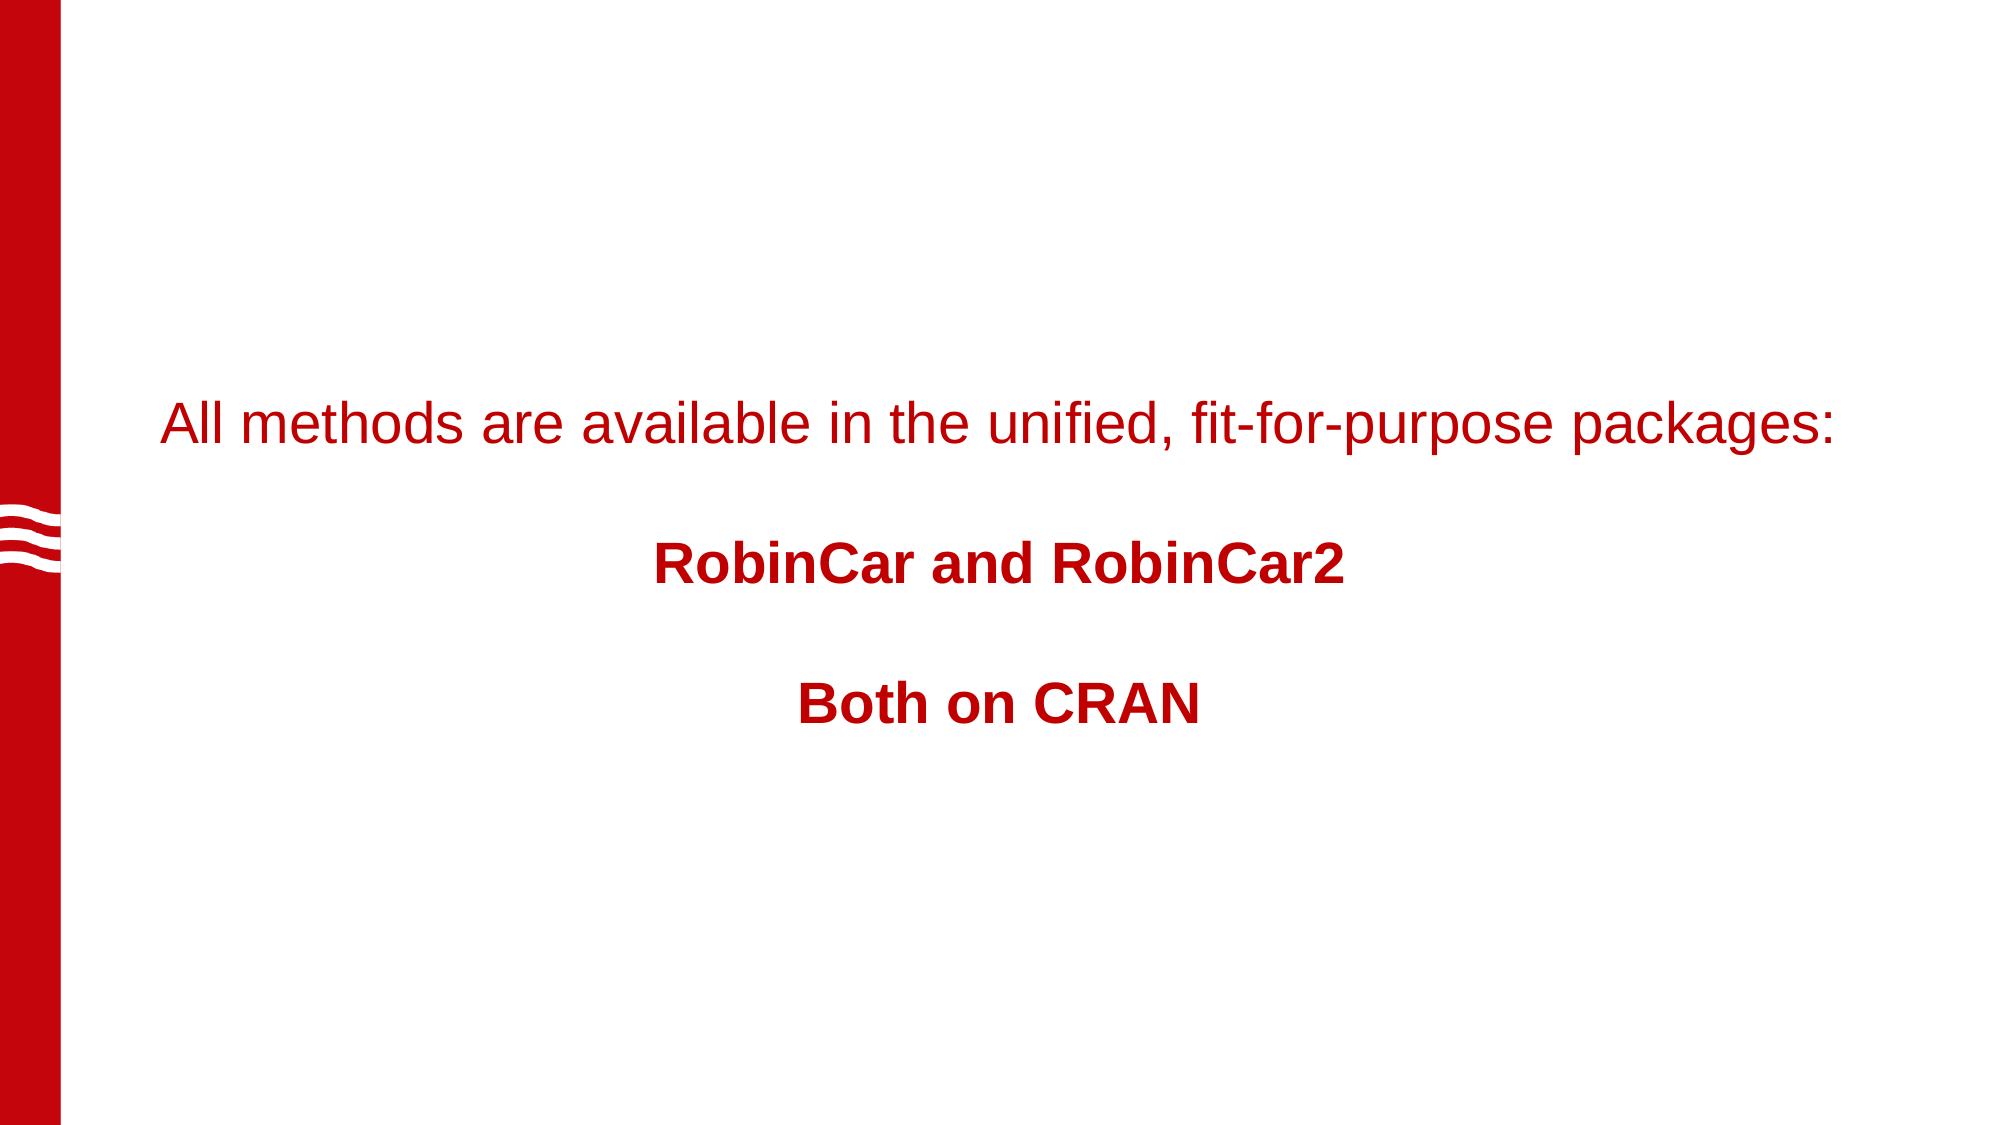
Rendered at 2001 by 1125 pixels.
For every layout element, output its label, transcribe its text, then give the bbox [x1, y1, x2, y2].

picture [0, 0, 2000, 1125]
text_box All methods are available in the unified, fit-for-purpose packages: RobinCar and RobinCar2 Both on CRAN [111, 378, 1889, 743]
